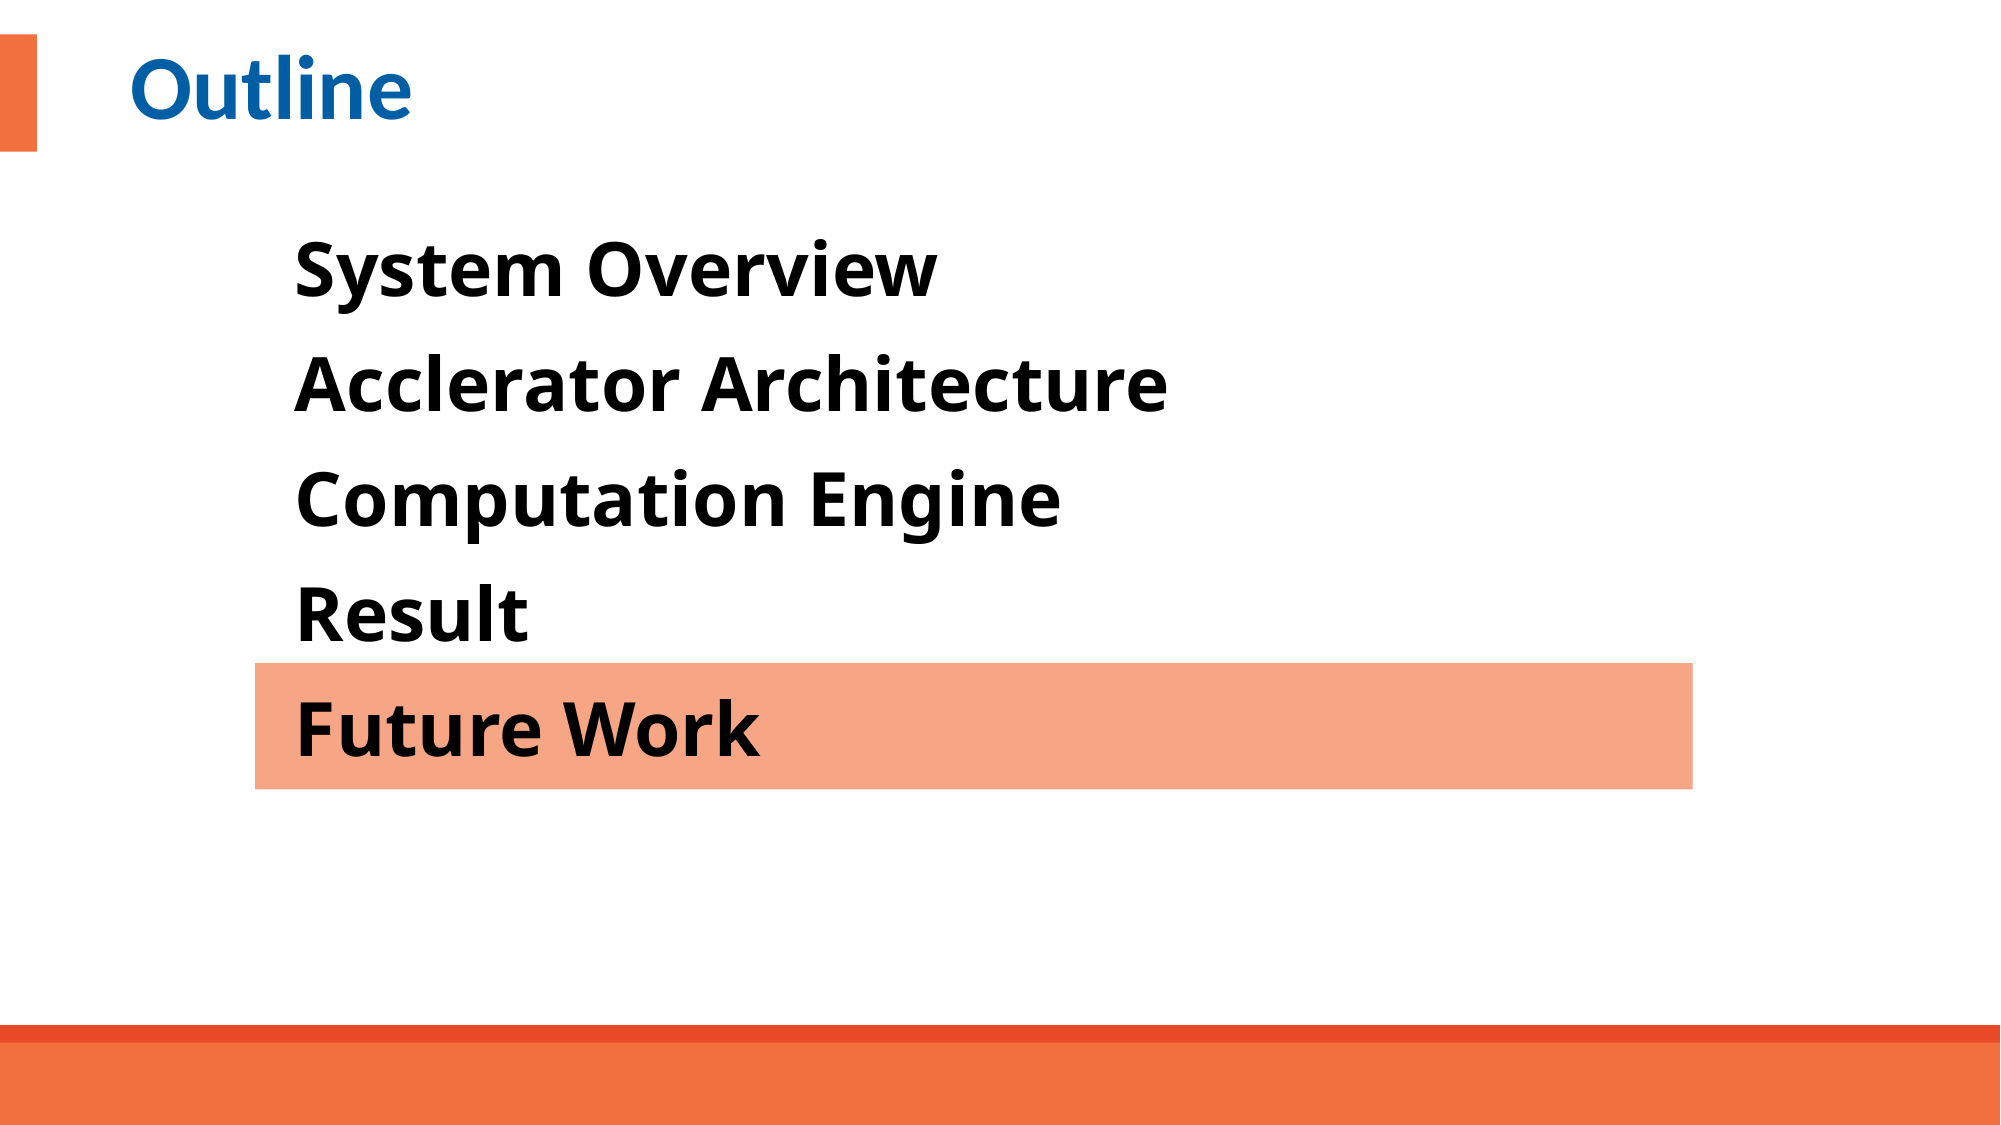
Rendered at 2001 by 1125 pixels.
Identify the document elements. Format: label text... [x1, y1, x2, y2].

text_box [0, 33, 38, 153]
text_box [254, 662, 1694, 790]
text_box System Overview Acclerator Architecture Computation Engine Result Future Work [280, 214, 1881, 779]
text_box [0, 1025, 2000, 1125]
text_box Outline [115, 20, 1275, 145]
